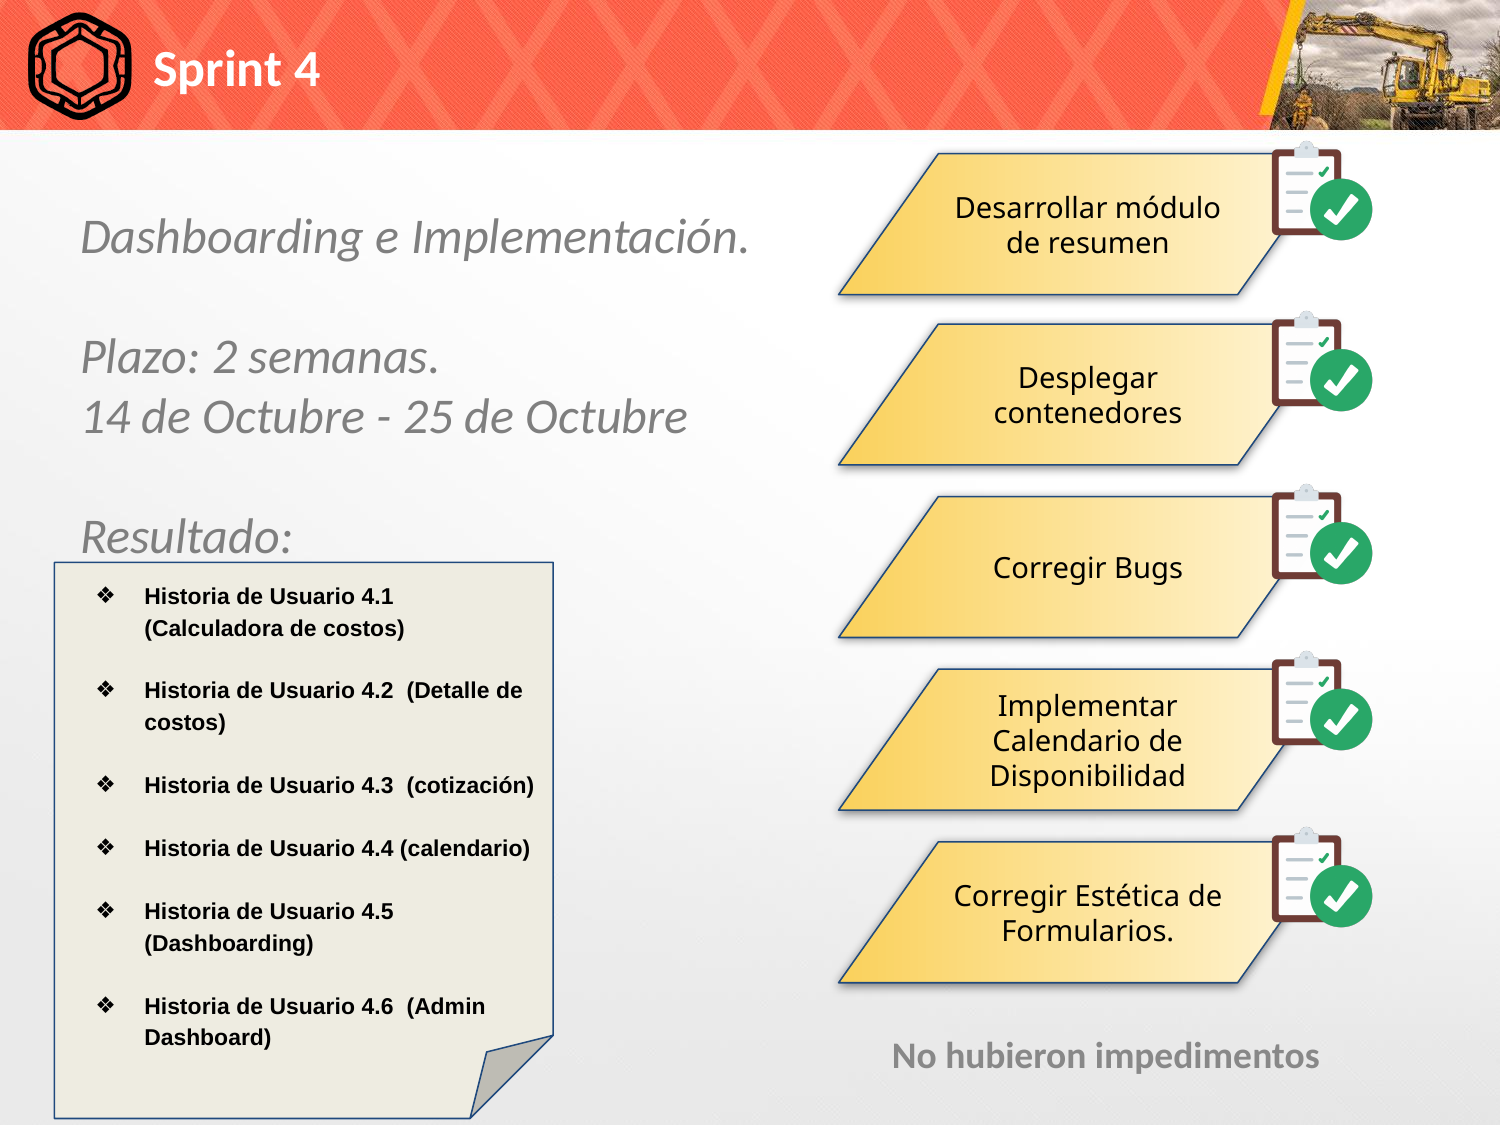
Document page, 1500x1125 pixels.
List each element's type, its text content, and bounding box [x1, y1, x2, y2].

text_box Historia de Usuario 4.1 (Calculadora de costos) Historia de Usuario 4.2 (Detalle de costos) Historia de Usuario 4.3 (cotización) Historia de Usuario 4.4 (calendario) Historia de Usuario 4.5 (Dashboarding) Historia de Usuario 4.6 (Admin Dashboard) [54, 562, 554, 1119]
text_box Desarrollar módulo de resumen [838, 153, 1270, 295]
list Dashboarding e Implementación. Plazo: 2 semanas. 14 de Octubre - 25 de Octubre Resultado: Incremento [64, 196, 1444, 1045]
text_box Implementar Calendario de Disponibilidad [838, 669, 1274, 811]
text_box Desplegar contenedores [838, 324, 1270, 465]
text_box Corregir Estética de Formularios. [838, 841, 1271, 983]
text_box Corregir Bugs [838, 496, 1270, 638]
picture [0, 0, 1500, 1125]
title Sprint 4 [138, 0, 1395, 132]
title No hubieron impedimentos [876, 988, 1338, 1120]
